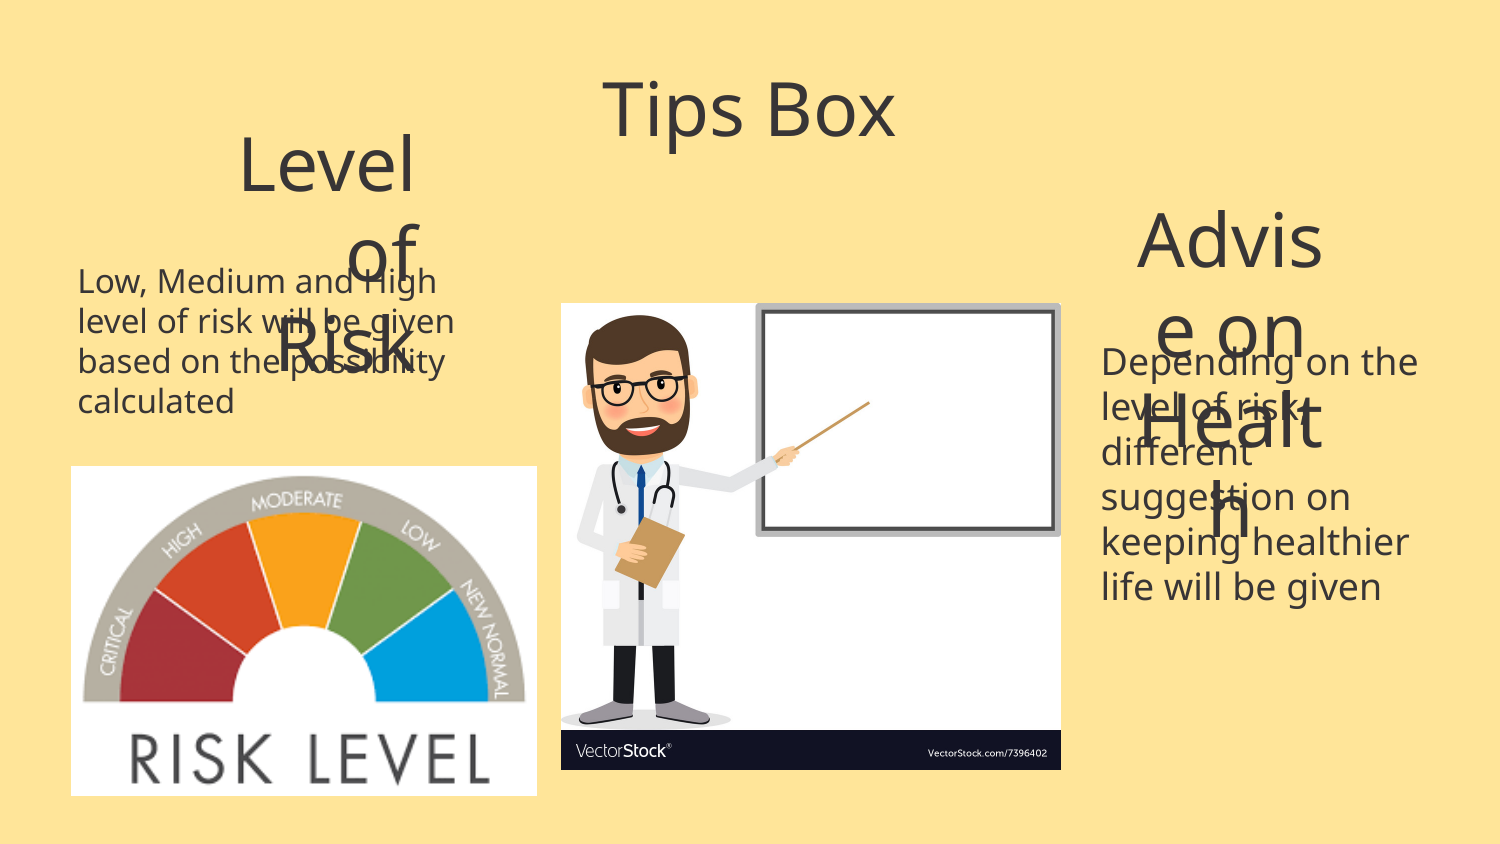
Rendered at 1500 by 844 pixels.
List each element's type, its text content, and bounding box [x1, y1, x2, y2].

title Advise on Health [1102, 177, 1359, 273]
subtitle Low, Medium and High level of risk will be given based on the possibility calculated [62, 244, 528, 418]
subtitle Depending on the level of risk, different suggestion on keeping healthier life will be given [1085, 322, 1464, 701]
picture [71, 466, 537, 796]
title Level of Risk [175, 101, 432, 197]
title Tips Box [397, 46, 1103, 150]
picture [561, 303, 1061, 770]
